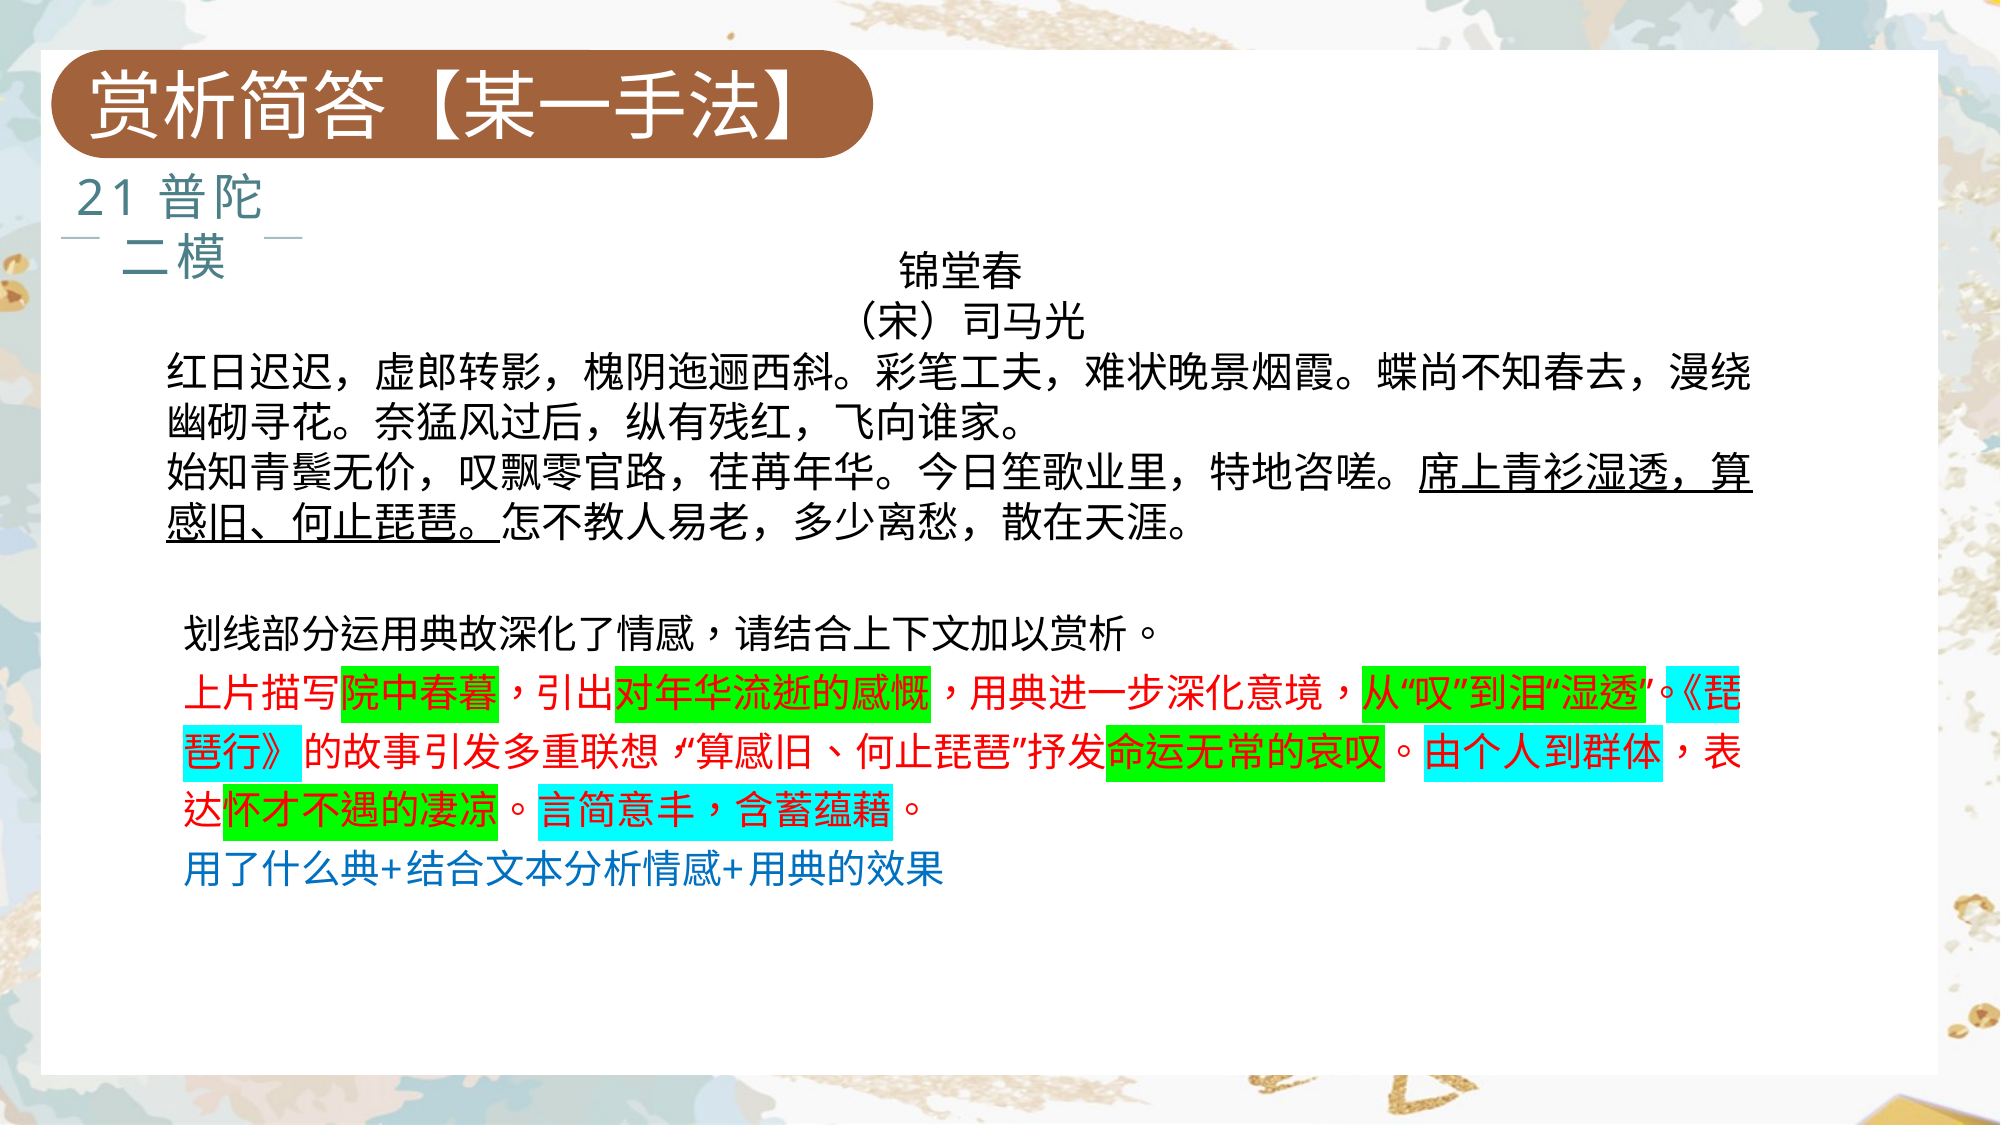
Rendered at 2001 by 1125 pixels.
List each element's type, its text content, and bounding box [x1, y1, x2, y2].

text_box [40, 49, 1939, 1076]
text_box 锦堂春 （宋）司马光 红日迟迟，虚郎转影，槐阴迤逦西斜。彩笔工夫，难状晚景烟霞。蝶尚不知春去，漫绕幽砌寻花。奈猛风过后，纵有残红，飞向谁家。 始知青鬓无价，叹飘零官路，荏苒年华。今日笙歌业里，特地咨嗟。席上青衫湿透，算感旧、何止琵琶。怎不教人易老，多少离愁，散在天涯。 [151, 237, 1771, 553]
picture [0, 0, 2001, 1125]
text_box 21普陀二模 [61, 157, 285, 293]
text_box 赏析简答【某一手法】 [50, 48, 875, 160]
